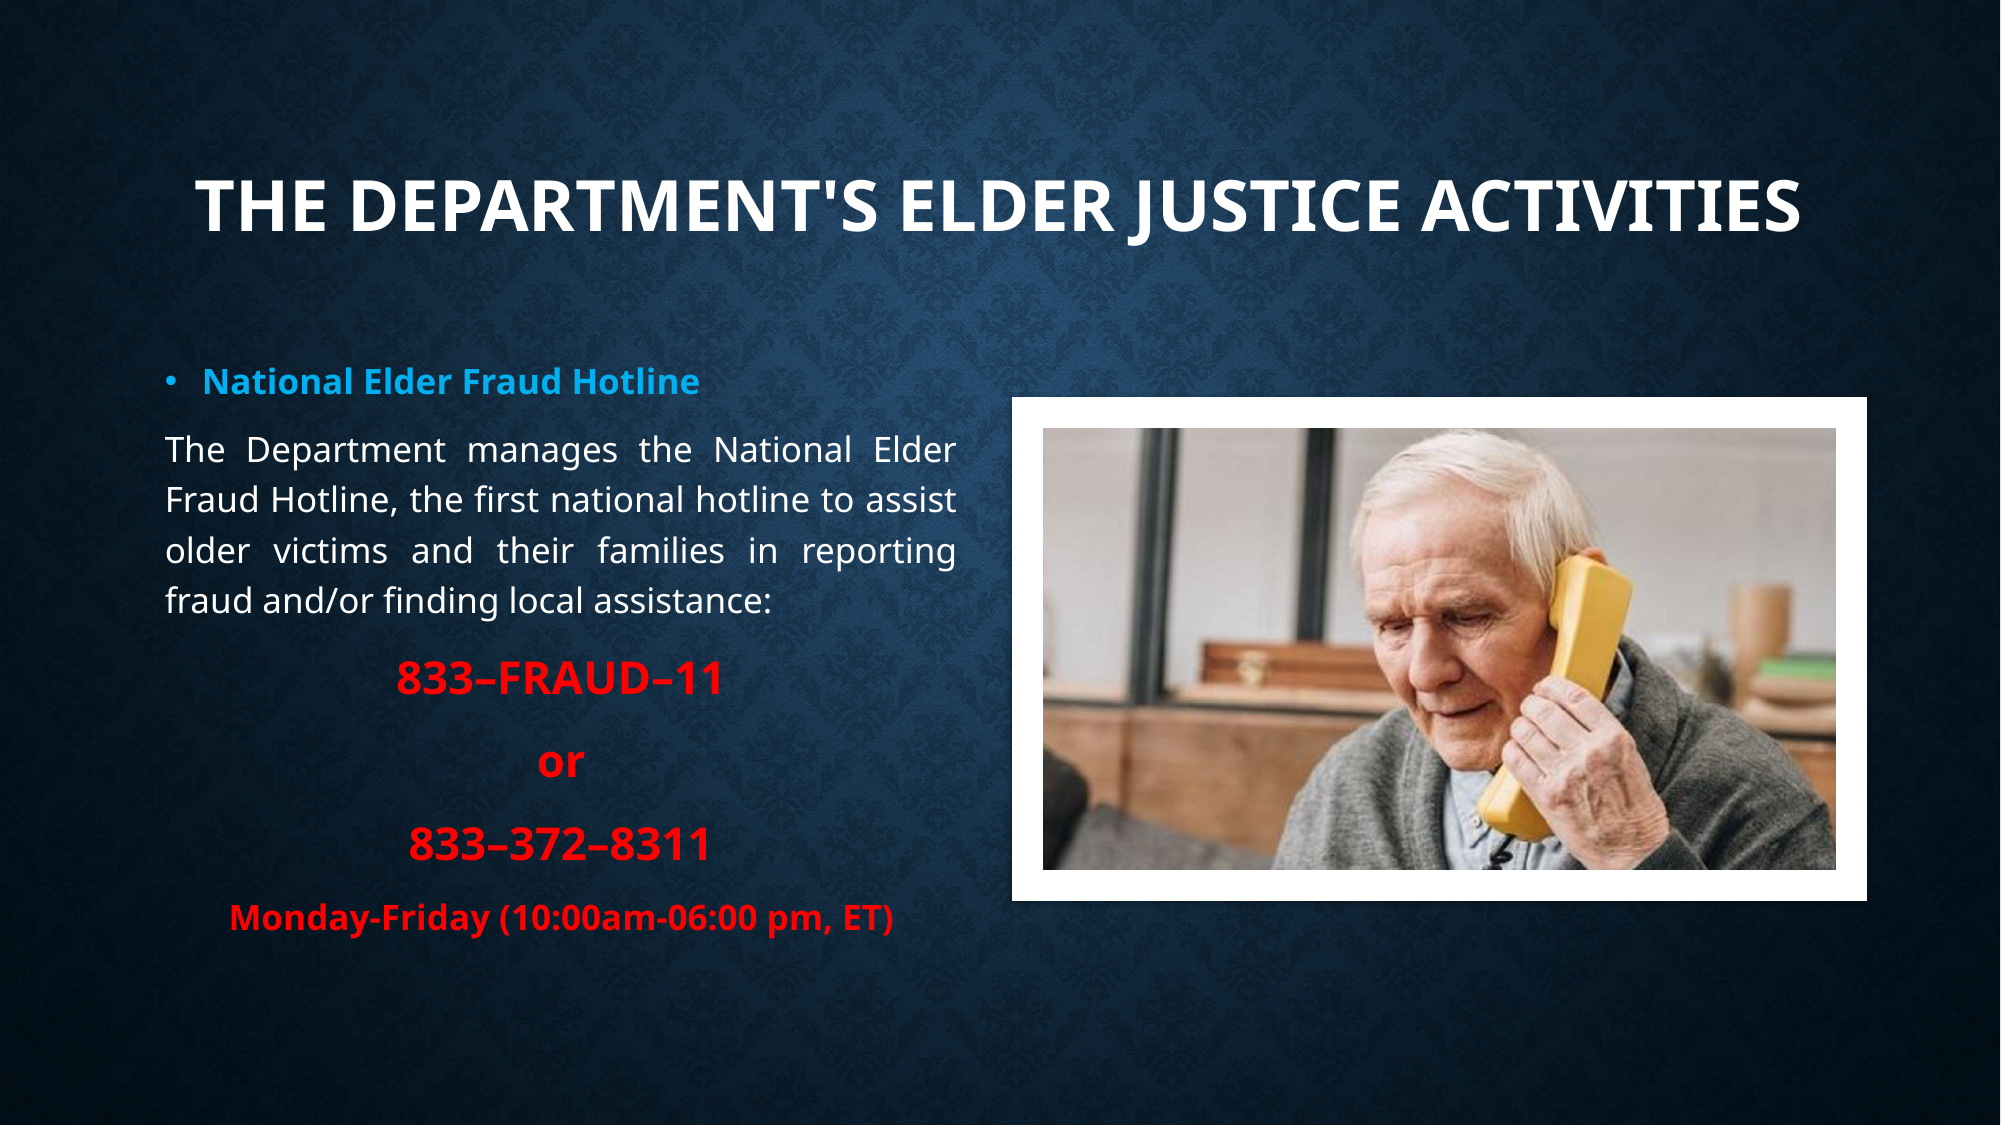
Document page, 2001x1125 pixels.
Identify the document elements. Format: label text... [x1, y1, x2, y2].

list National Elder Fraud Hotline The Department manages the National Elder Fraud Hotline, the first national hotline to assist older victims and their families in reporting fraud and/or finding local assistance: 833–FRAUD–11 or 833–372–8311 Monday-Friday (10:00am-06:00 pm, ET) [149, 343, 973, 950]
title The Department's Elder Justice Activities [149, 99, 1849, 318]
picture [1042, 427, 1837, 871]
